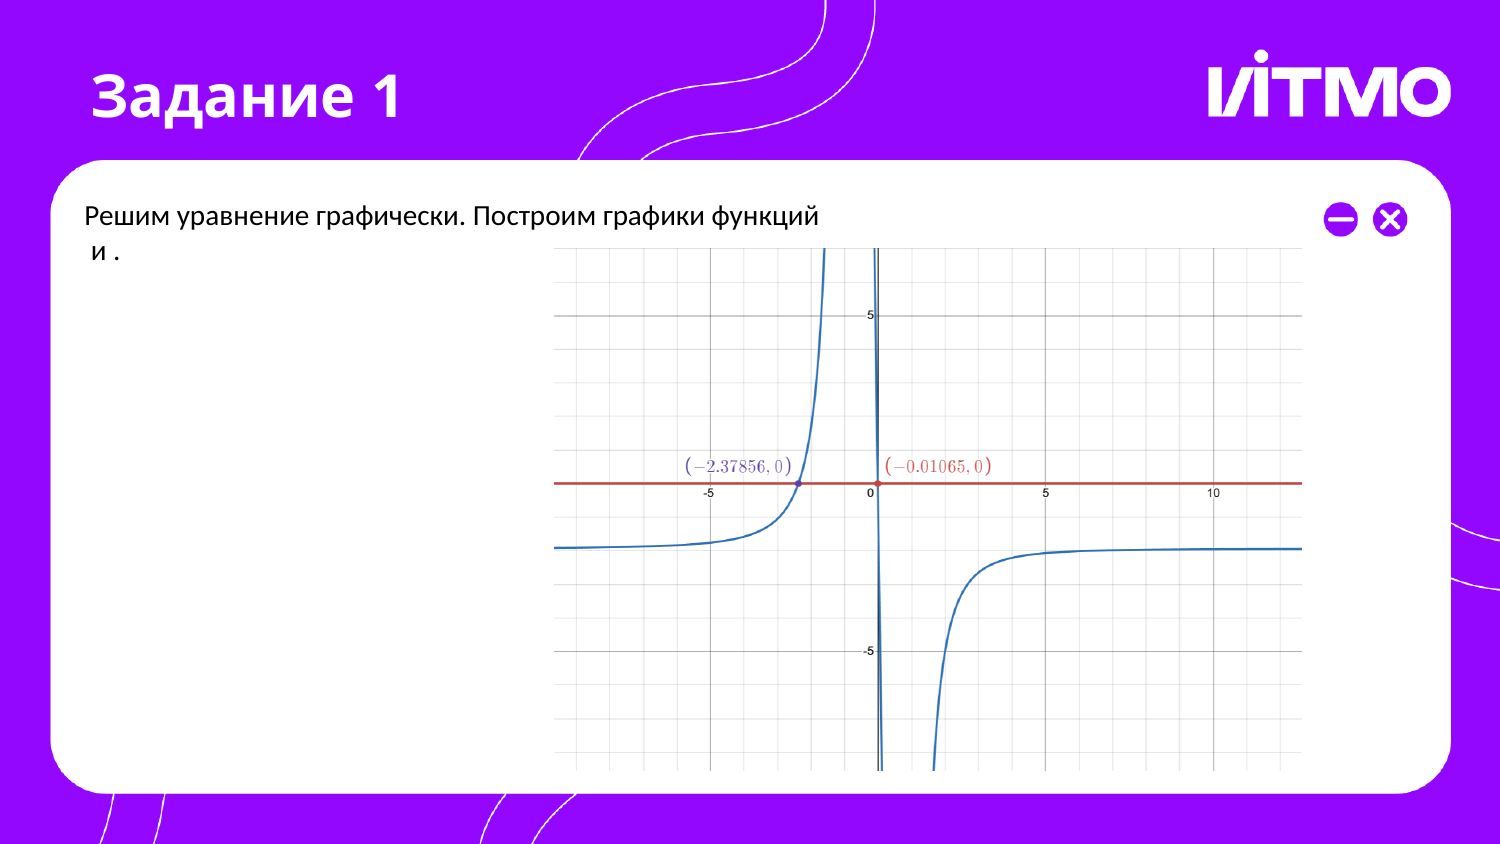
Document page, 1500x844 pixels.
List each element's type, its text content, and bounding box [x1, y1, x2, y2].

picture [0, 0, 1500, 844]
title Задание 1 [75, 50, 1195, 137]
